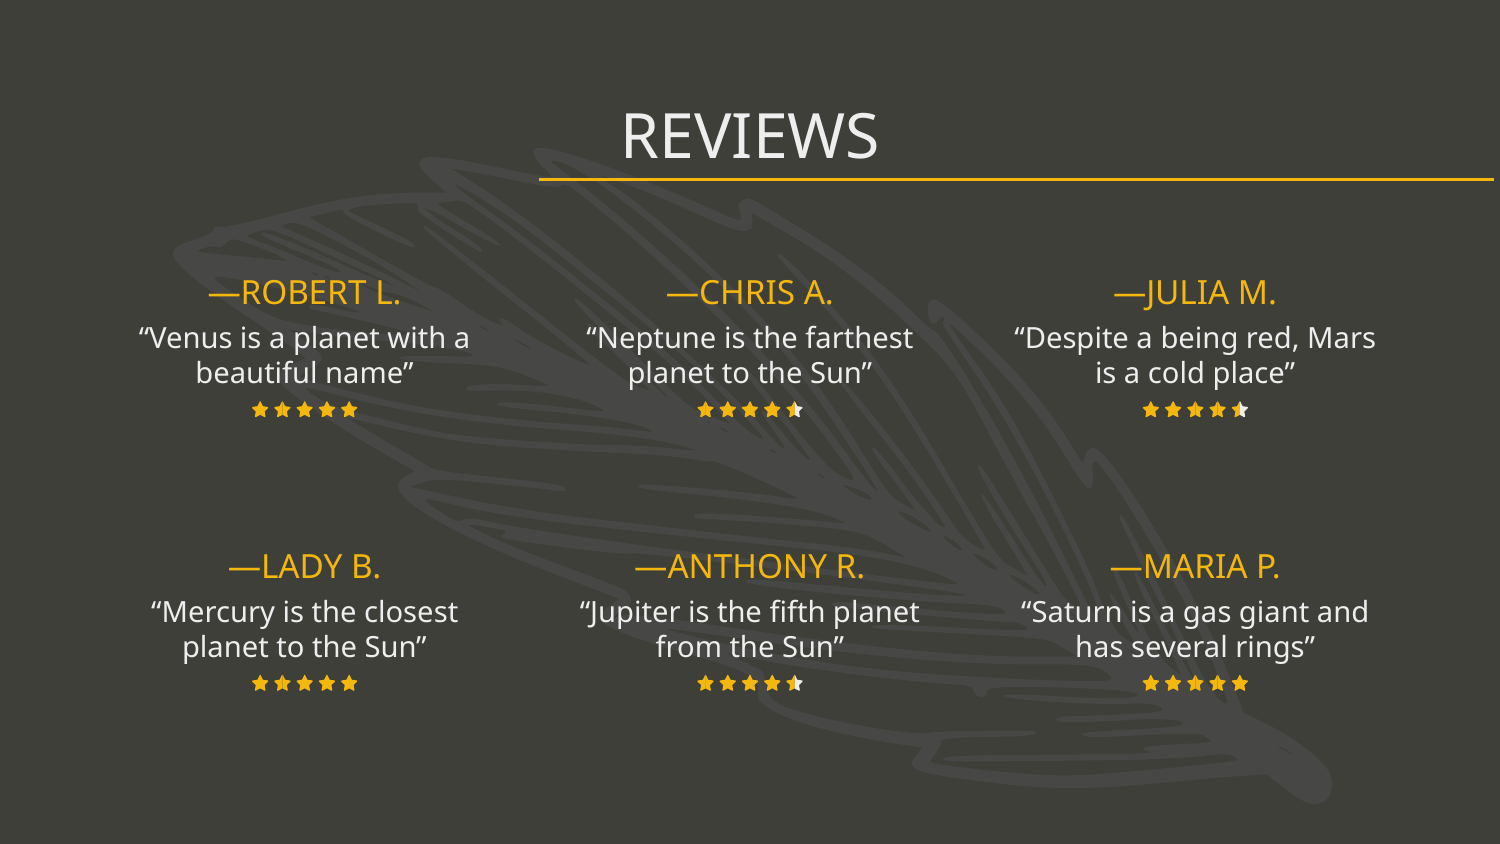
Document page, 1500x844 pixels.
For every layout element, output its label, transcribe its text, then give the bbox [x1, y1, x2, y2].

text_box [696, 401, 804, 418]
subtitle —ANTHONY R. [552, 532, 948, 578]
subtitle “Mercury is the closest planet to the Sun” [107, 578, 503, 692]
subtitle “Neptune is the farthest planet to the Sun” [552, 304, 948, 418]
subtitle —ROBERT L. [107, 259, 503, 304]
subtitle “Despite a being red, Mars is a cold place” [997, 304, 1393, 418]
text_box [1142, 674, 1249, 692]
subtitle “Jupiter is the fifth planet from the Sun” [552, 578, 948, 692]
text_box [1142, 401, 1249, 418]
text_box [251, 674, 358, 692]
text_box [251, 401, 358, 418]
subtitle —JULIA M. [997, 259, 1393, 304]
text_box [696, 674, 804, 692]
subtitle “Saturn is a gas giant and has several rings” [997, 578, 1393, 692]
subtitle —MARIA P. [997, 532, 1393, 578]
subtitle —CHRIS A. [552, 259, 948, 304]
subtitle “Venus is a planet with a beautiful name” [107, 304, 503, 418]
subtitle —LADY B. [107, 532, 503, 578]
title REVIEWS [39, 82, 1462, 184]
